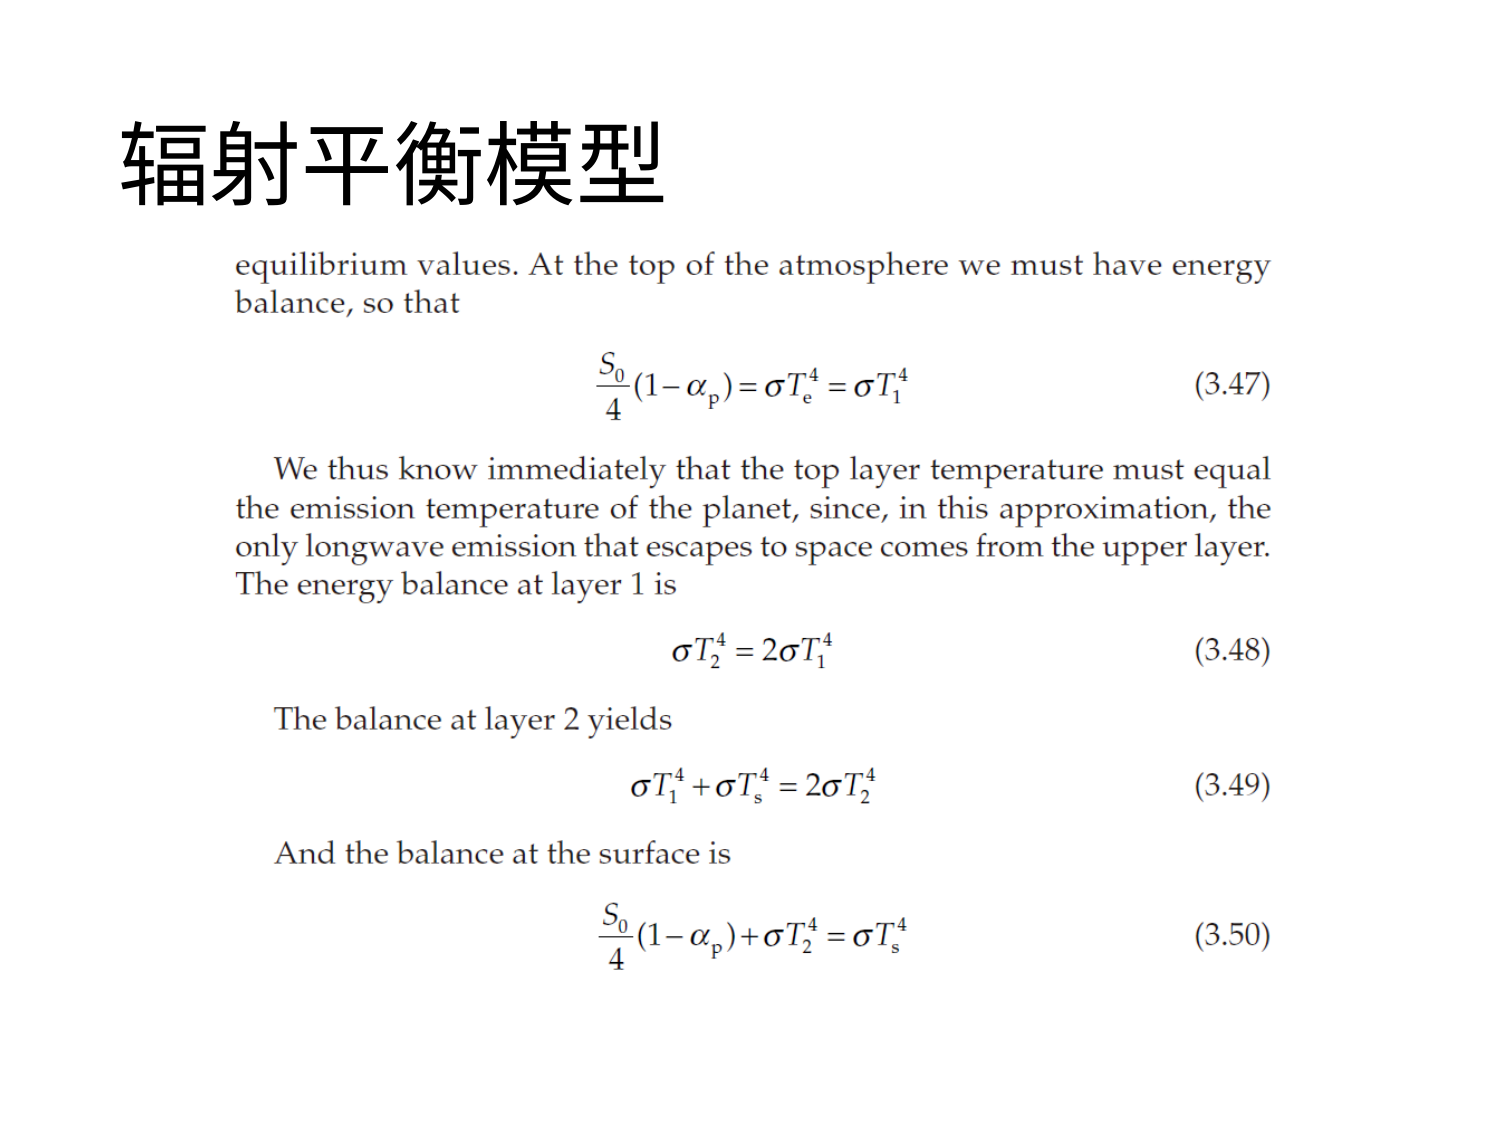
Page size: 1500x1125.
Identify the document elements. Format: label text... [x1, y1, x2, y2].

title 辐射平衡模型 [103, 59, 1397, 278]
picture [217, 247, 1283, 980]
